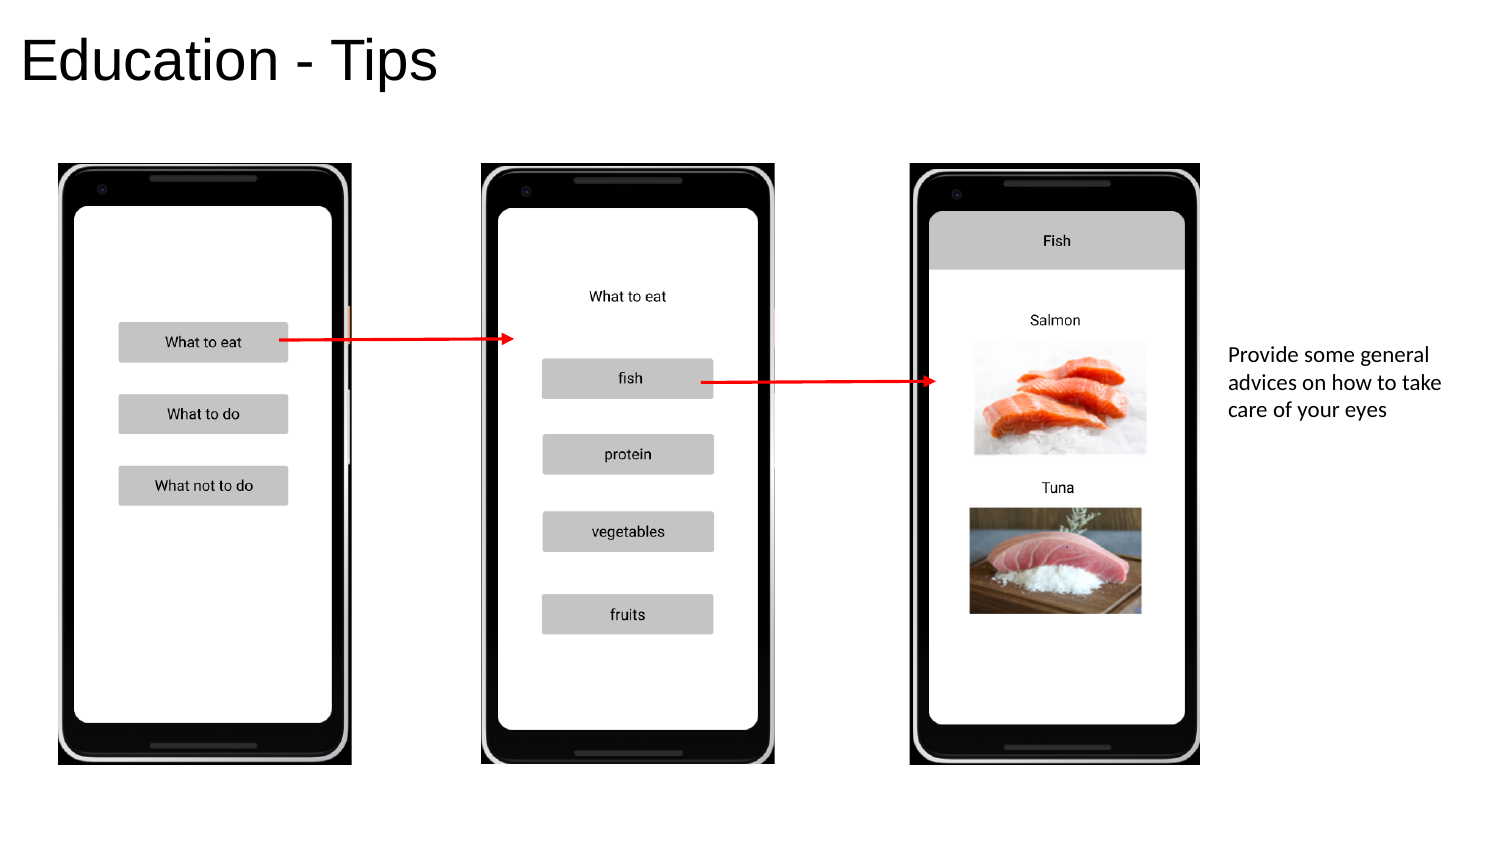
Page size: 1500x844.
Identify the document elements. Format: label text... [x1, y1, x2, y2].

picture [909, 162, 1201, 765]
text_box Provide some general advices on how to take care of your eyes [1216, 328, 1486, 469]
title Education - Tips [5, 7, 1324, 102]
picture [480, 163, 775, 764]
picture [57, 162, 352, 765]
